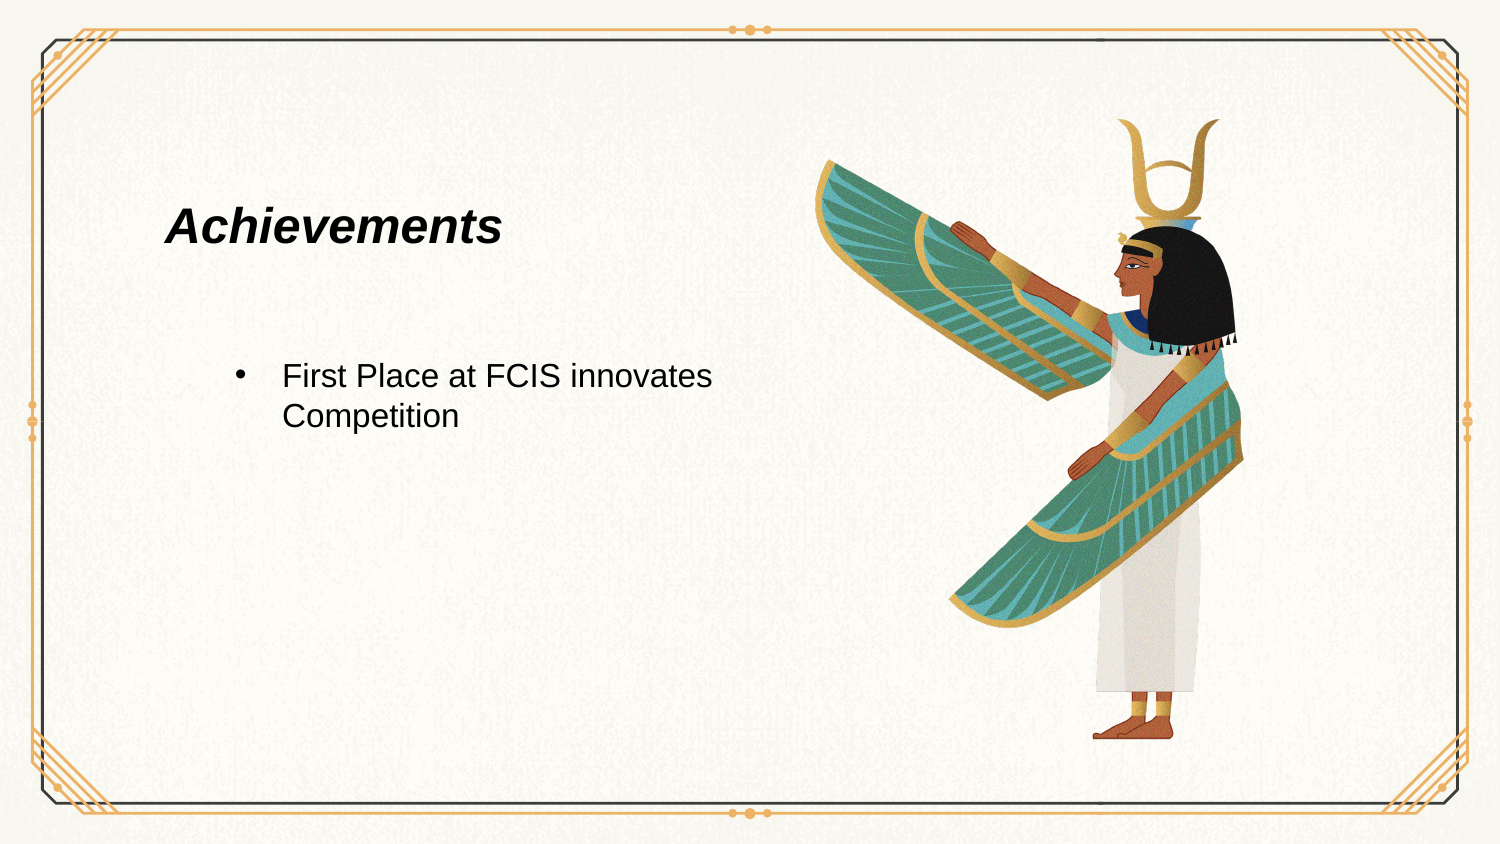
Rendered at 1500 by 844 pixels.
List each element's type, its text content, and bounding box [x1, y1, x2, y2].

picture [0, 0, 1500, 844]
text_box First Place at FCIS innovates Competition [220, 347, 794, 442]
text_box Achievements [149, 186, 570, 261]
